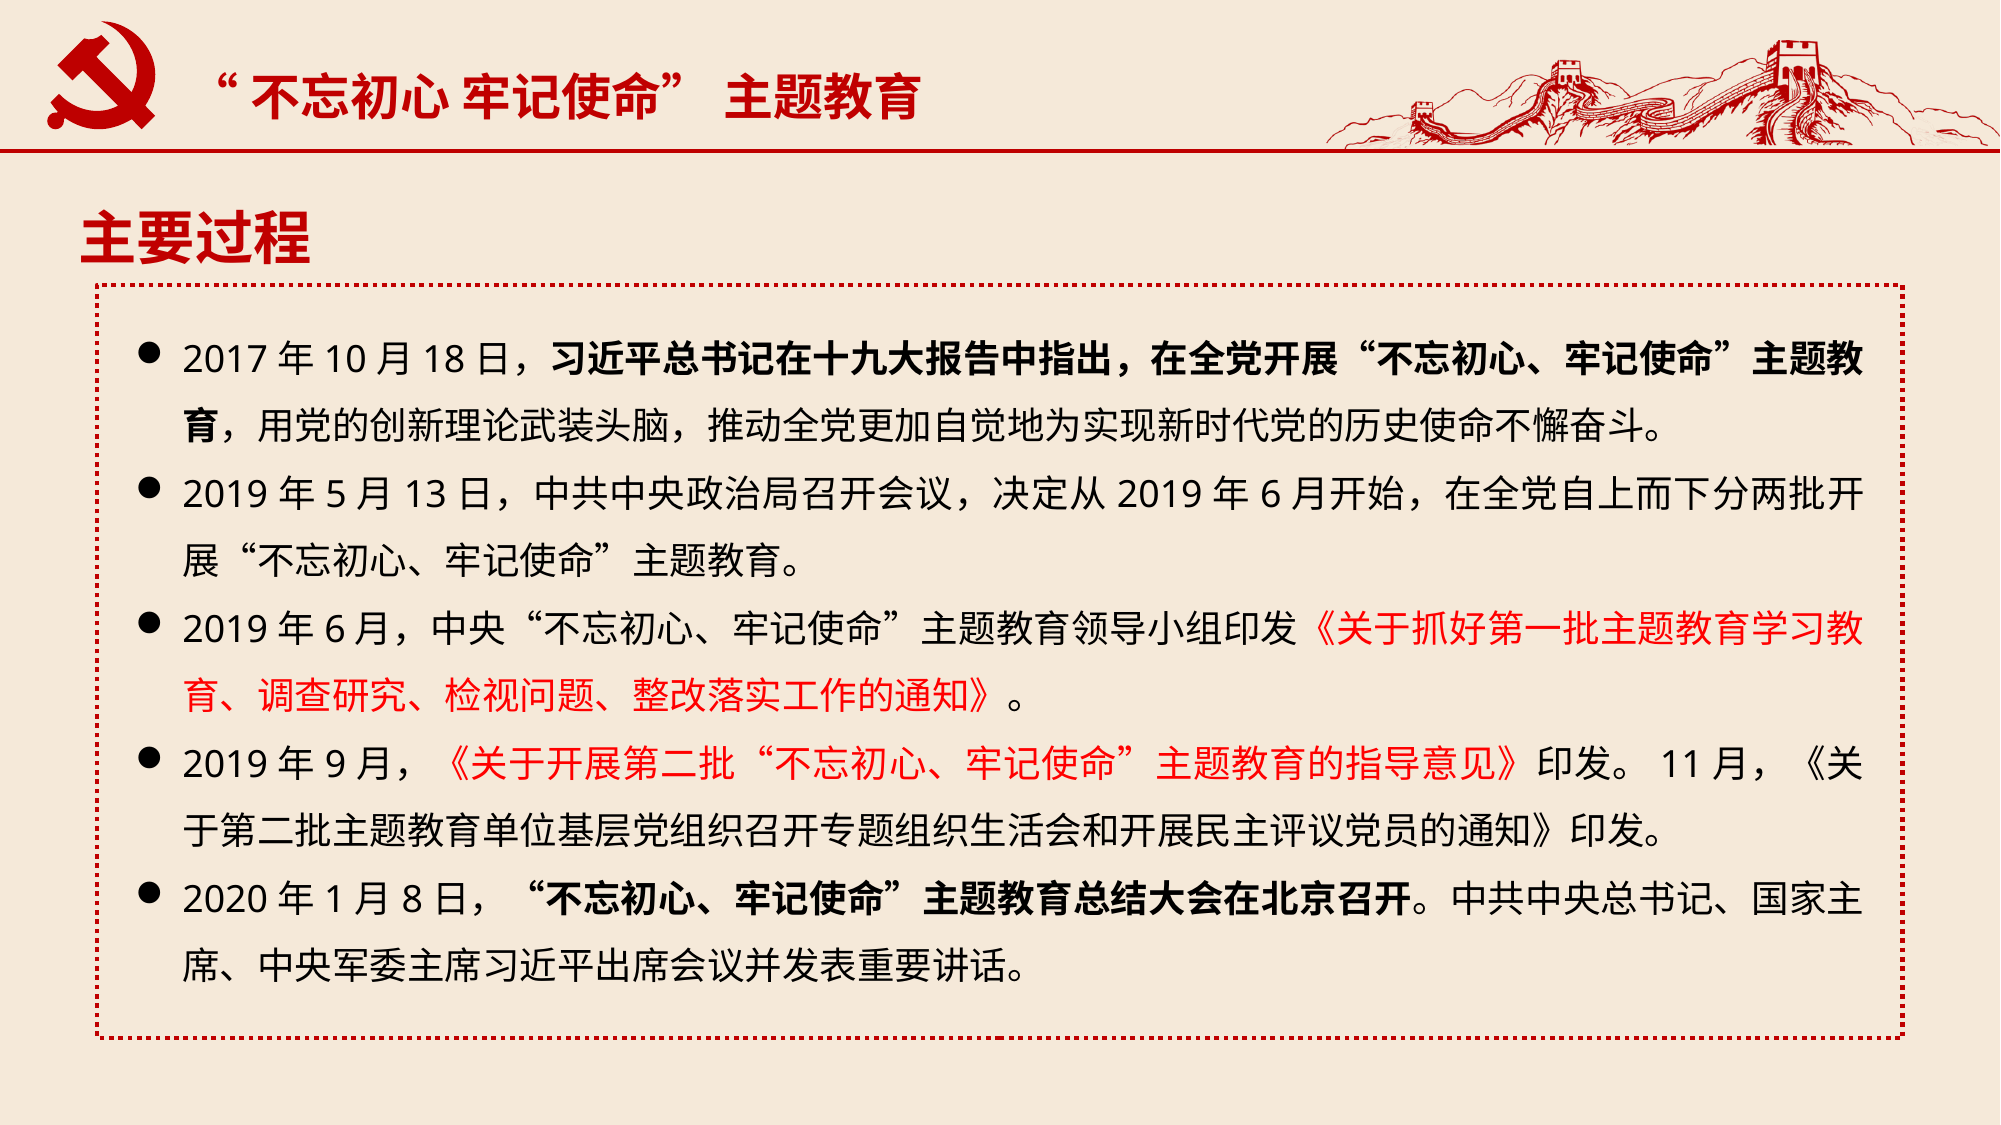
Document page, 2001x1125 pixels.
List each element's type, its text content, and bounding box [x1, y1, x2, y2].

text_box “不忘初心 牢记使命” 主题教育 [173, 57, 1038, 133]
picture [1326, 40, 2000, 151]
text_box [97, 285, 1903, 1039]
text_box [47, 21, 156, 130]
text_box 主要过程 [47, 158, 344, 279]
text_box 2017年10月18日，习近平总书记在十九大报告中指出，在全党开展“不忘初心、牢记使命”主题教育，用党的创新理论武装头脑，推动全党更加自觉地为实现新时代党的历史使命不懈奋斗。 2019年5月13日，中共中央政治局召开会议，决定从2019年6月开始，在全党自上而下分两批开展“不忘初心、牢记使命”主题教育。 2019年6月，中央“不忘初心、牢记使命”主题教育领导小组印发《关于抓好第一批主题教育学习教育、调查研究、检视问题、整改落实工作的通知》。 2019年9月，《关于开展第二批“不忘初心、牢记使命”主题教育的指导意见》印发。11月，《关于第二批主题教育单位基层党组织召开专题组织生活会和开展民主评议党员的通知》印发。 2020年1月8日，“不忘初心、牢记使命”主题教育总结大会在北京召开。中共中央总书记、国家主席、中央军委主席习近平出席会议并发表重要讲话。 [120, 304, 1880, 1062]
